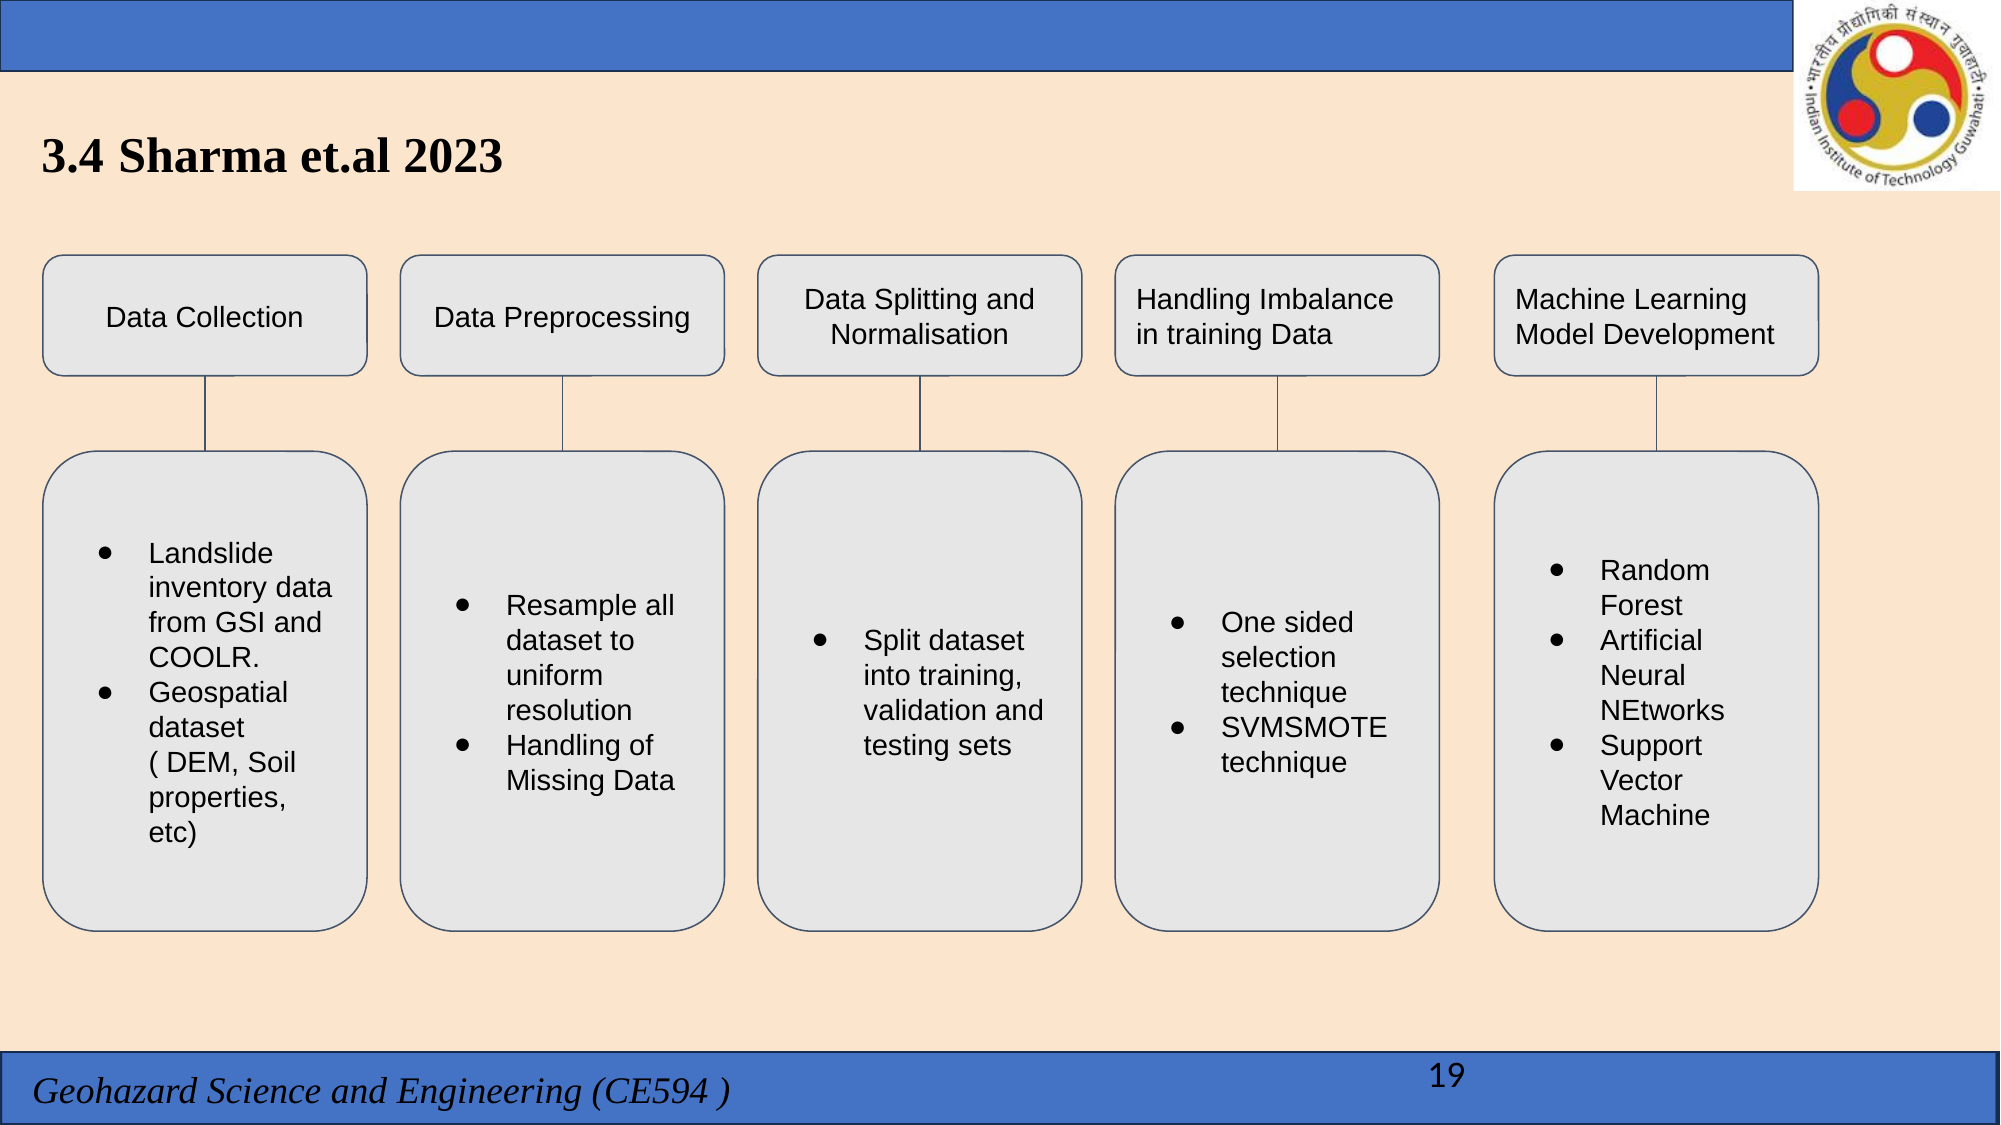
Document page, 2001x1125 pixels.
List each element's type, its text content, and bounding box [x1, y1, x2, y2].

text_box Machine Learning Model Development [1494, 255, 1819, 376]
text_box One sided selection technique SVMSMOTE technique [1115, 451, 1440, 932]
text_box Landslide inventory data from GSI and COOLR. Geospatial dataset ( DEM, Soil properties, etc) [42, 451, 368, 932]
slide_number 19 [1412, 1042, 1863, 1103]
text_box Data Preprocessing [400, 255, 725, 376]
text_box Resample all dataset to uniform resolution Handling of Missing Data [400, 451, 725, 932]
text_box Random Forest Artificial Neural NEtworks Support Vector Machine [1494, 451, 1819, 932]
text_box 3.4 Sharma et.al 2023 [26, 99, 725, 199]
text_box Split dataset into training, validation and testing sets [757, 451, 1082, 932]
text_box Data Collection [42, 255, 368, 376]
picture [0, 1051, 2000, 1125]
text_box Data Splitting and Normalisation [757, 255, 1082, 376]
picture [1793, 0, 2000, 191]
text_box Handling Imbalance in training Data [1115, 255, 1440, 376]
